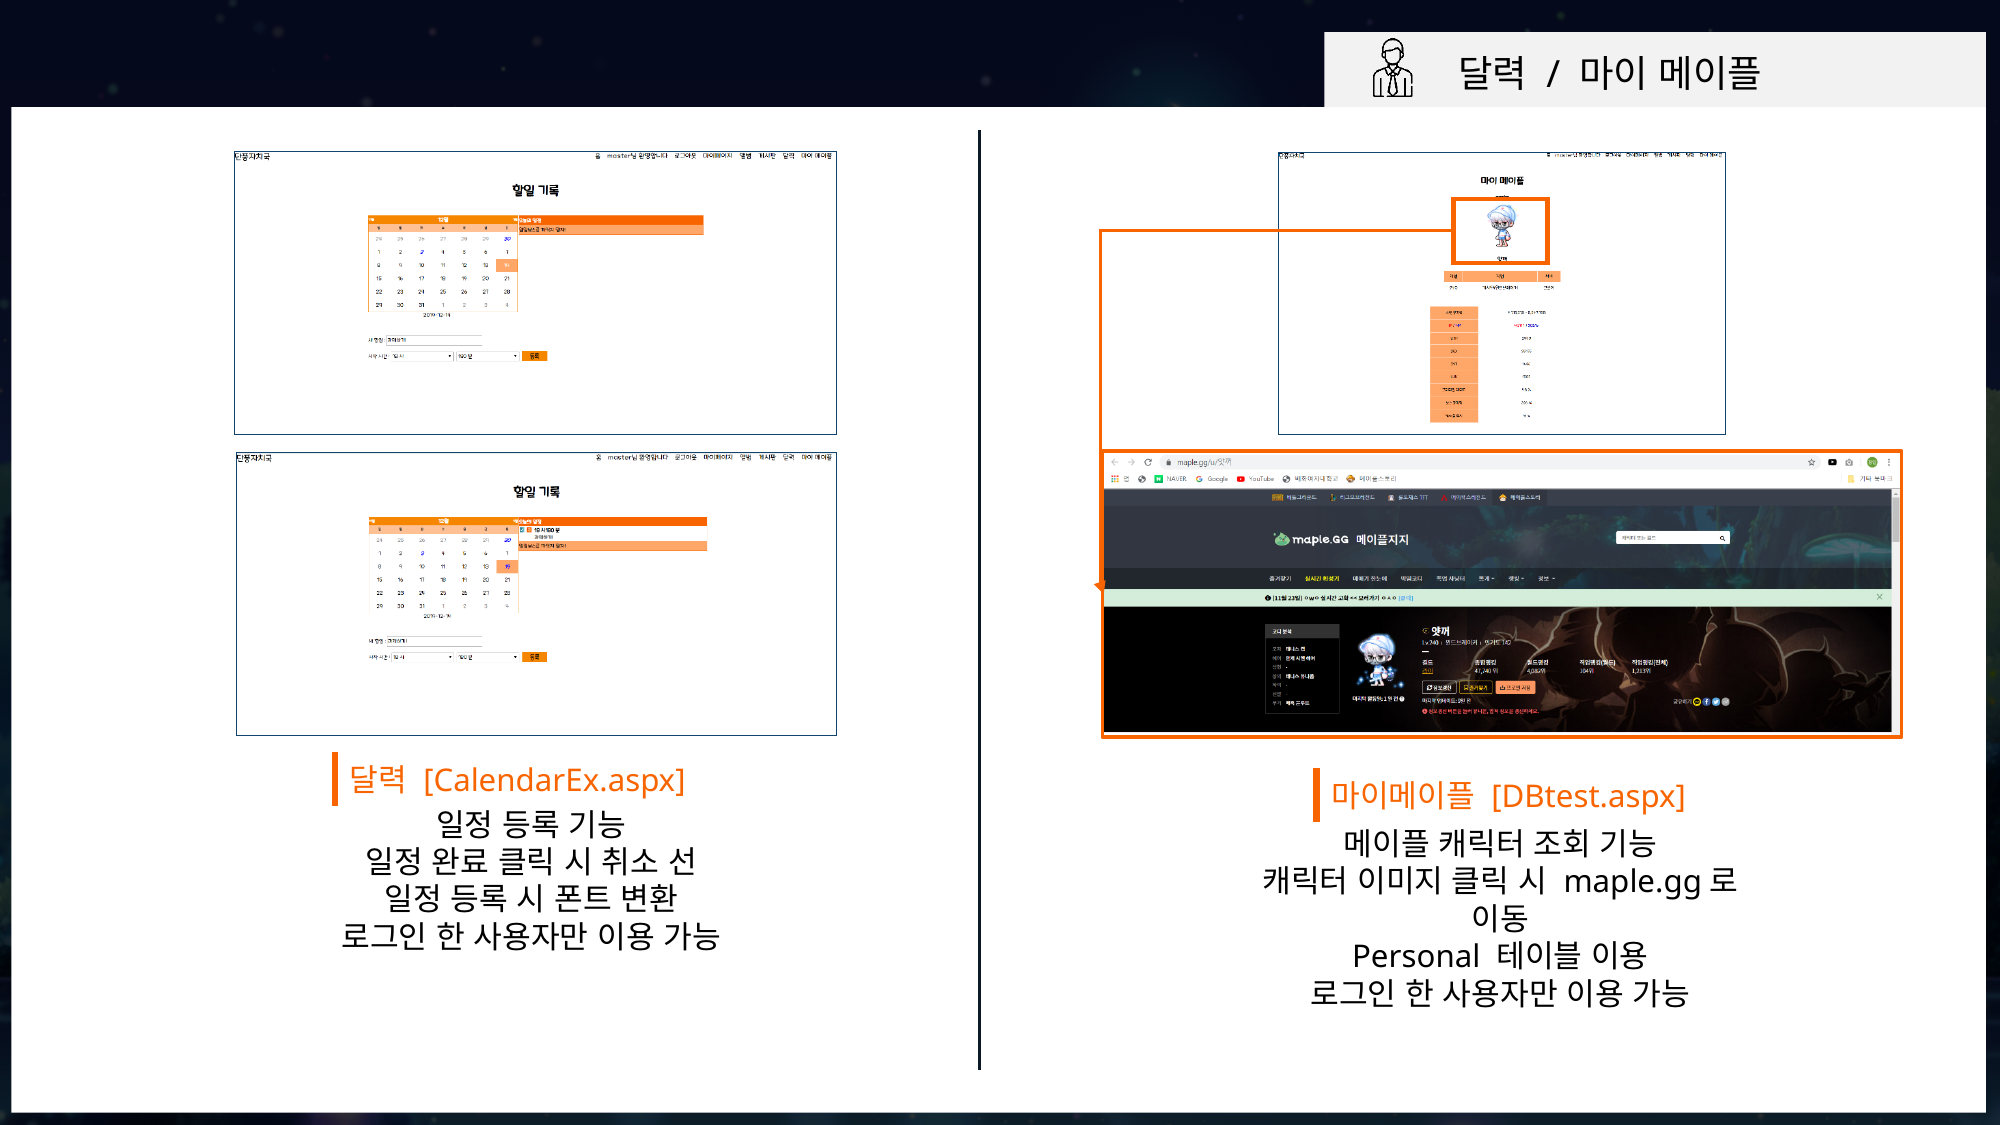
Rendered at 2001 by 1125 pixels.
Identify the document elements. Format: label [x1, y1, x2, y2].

text_box [1314, 768, 1702, 823]
picture [0, 0, 2000, 1125]
text_box [1103, 230, 1454, 595]
text_box [332, 753, 730, 807]
